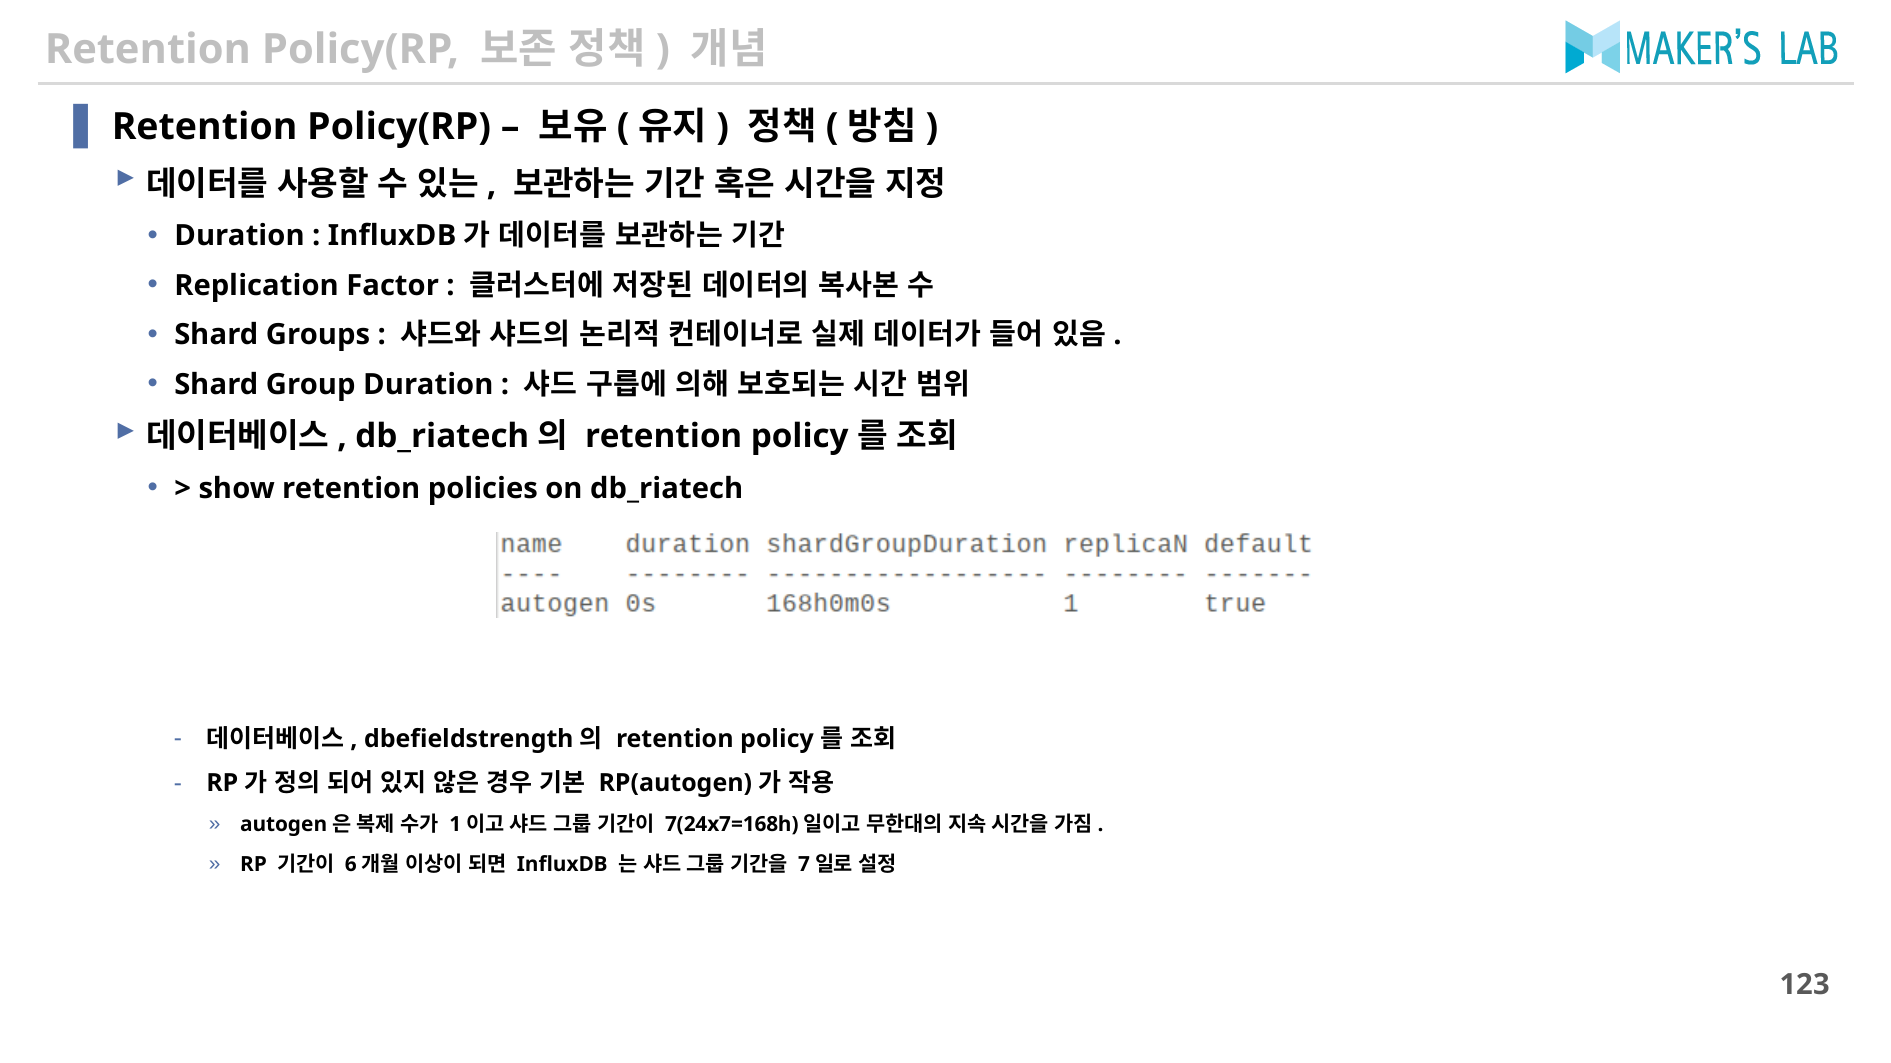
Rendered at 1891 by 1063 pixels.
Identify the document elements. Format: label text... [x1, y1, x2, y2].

title Retention Policy(RP, 보존 정책) 개념 [29, 13, 1809, 80]
slide_number 123 [1703, 956, 1845, 1014]
picture [1557, 10, 1845, 79]
list Retention Policy(RP) – 보유(유지) 정책(방침) 데이터를 사용할 수 있는, 보관하는 기간 혹은 시간을 지정 Duration : InfluxDB가 데이터를 보관하는 기간 Replication Factor : 클러스터에 저장된 데이터의 복사본 수 Shard Groups : 샤드와 샤드의 논리적 컨테이너로 실제 데이터가 들어 있음. Shard Group Duration : 샤드 구릅에 의해 보호되는 시간 범위 데이터베이스, db_riatech의 retention policy를 조회 > show retention policies on db_riatech 데이터베이스, dbefieldstrength의 retention policy를 조회 RP가 정의 되어 있지 않은 경우 기본 RP(autogen)가 작용 autogen은 복제 수가 1이고 샤드 그룹 기간이 7(24x7=168h)일이고 무한대의 지속 시간을 가짐. RP 기간이 6개월 이상이 되면 InfluxDB 는 샤드 그룹 기간을 7일로 설정 [43, 94, 1855, 382]
picture [495, 531, 1317, 619]
